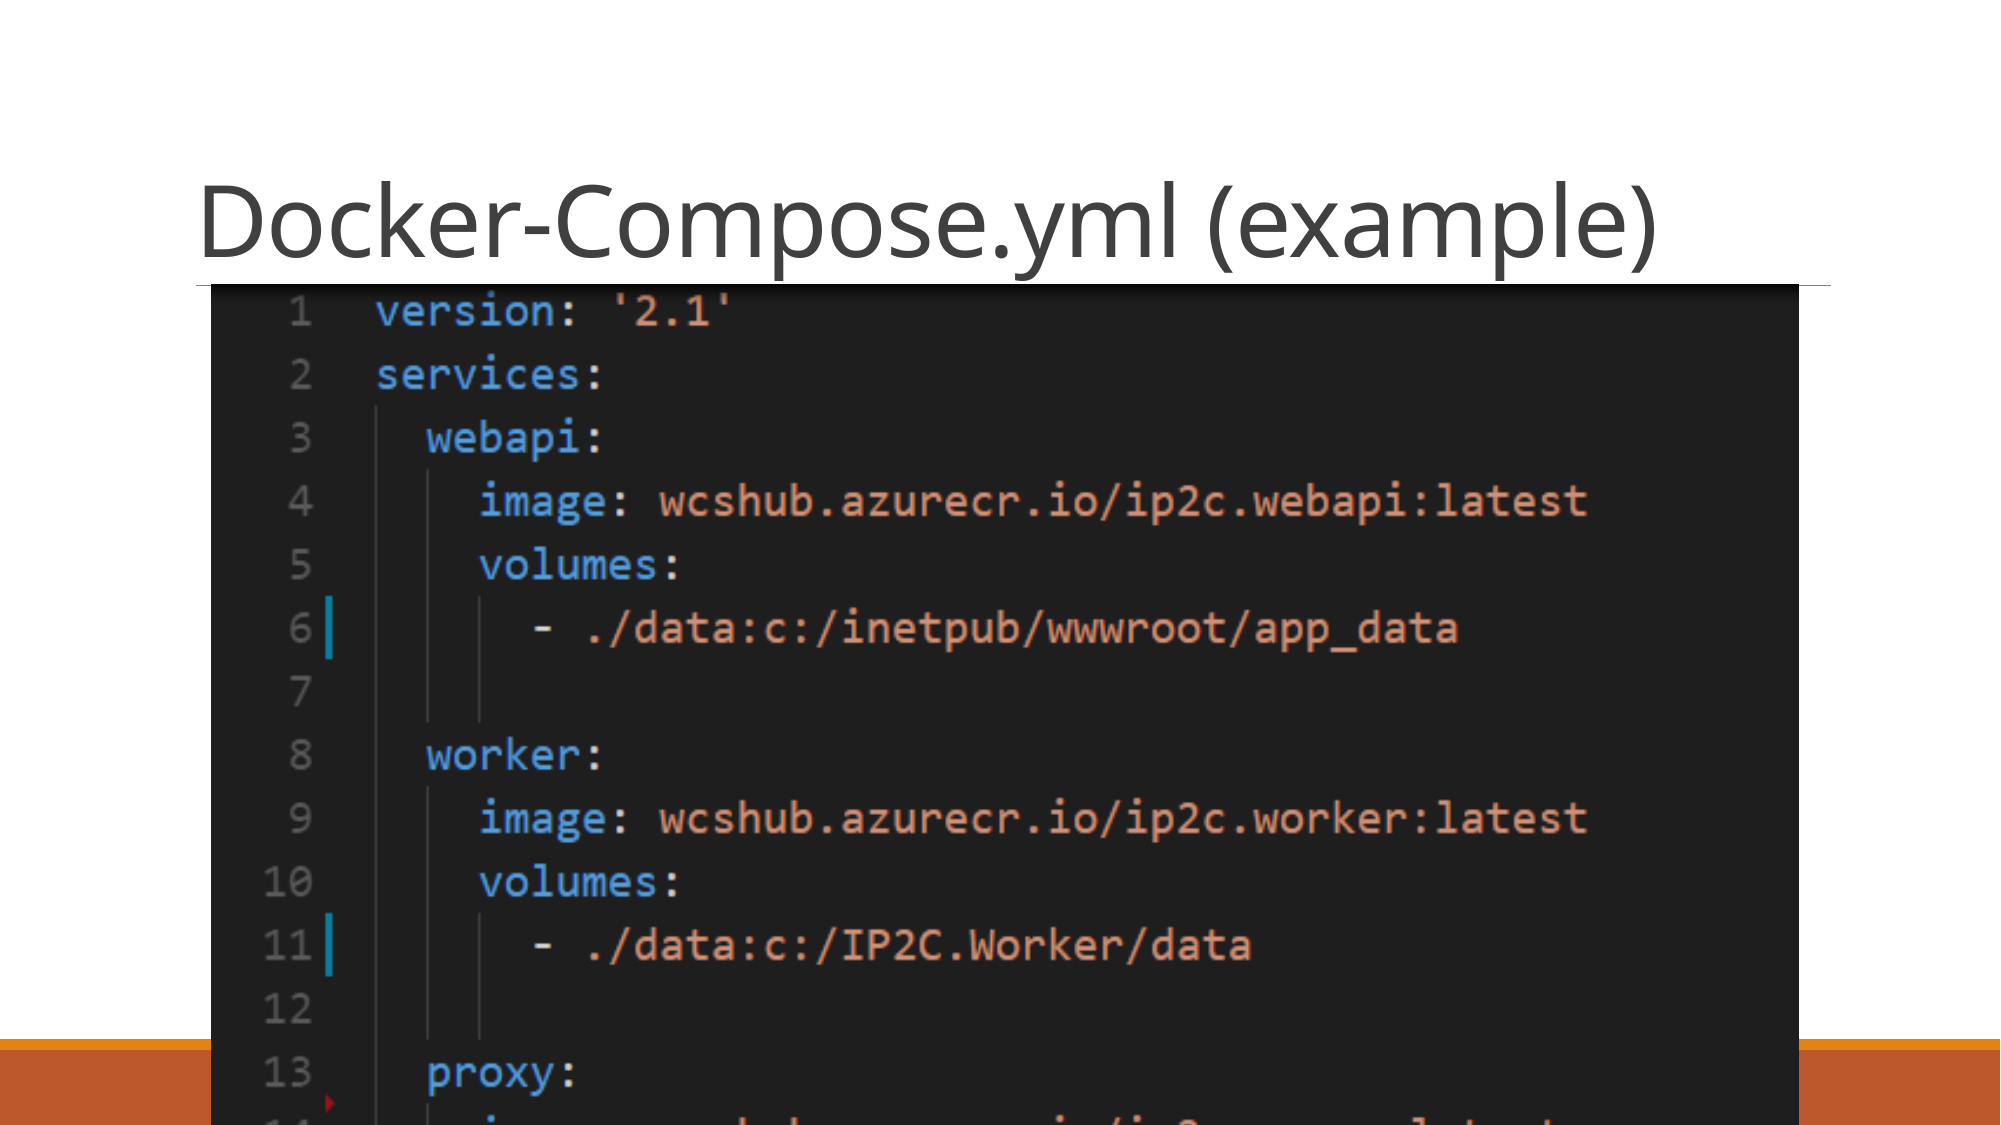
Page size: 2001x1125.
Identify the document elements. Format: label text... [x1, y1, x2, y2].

title Docker-Compose.yml (example) [180, 47, 1830, 285]
picture [211, 284, 1799, 1125]
